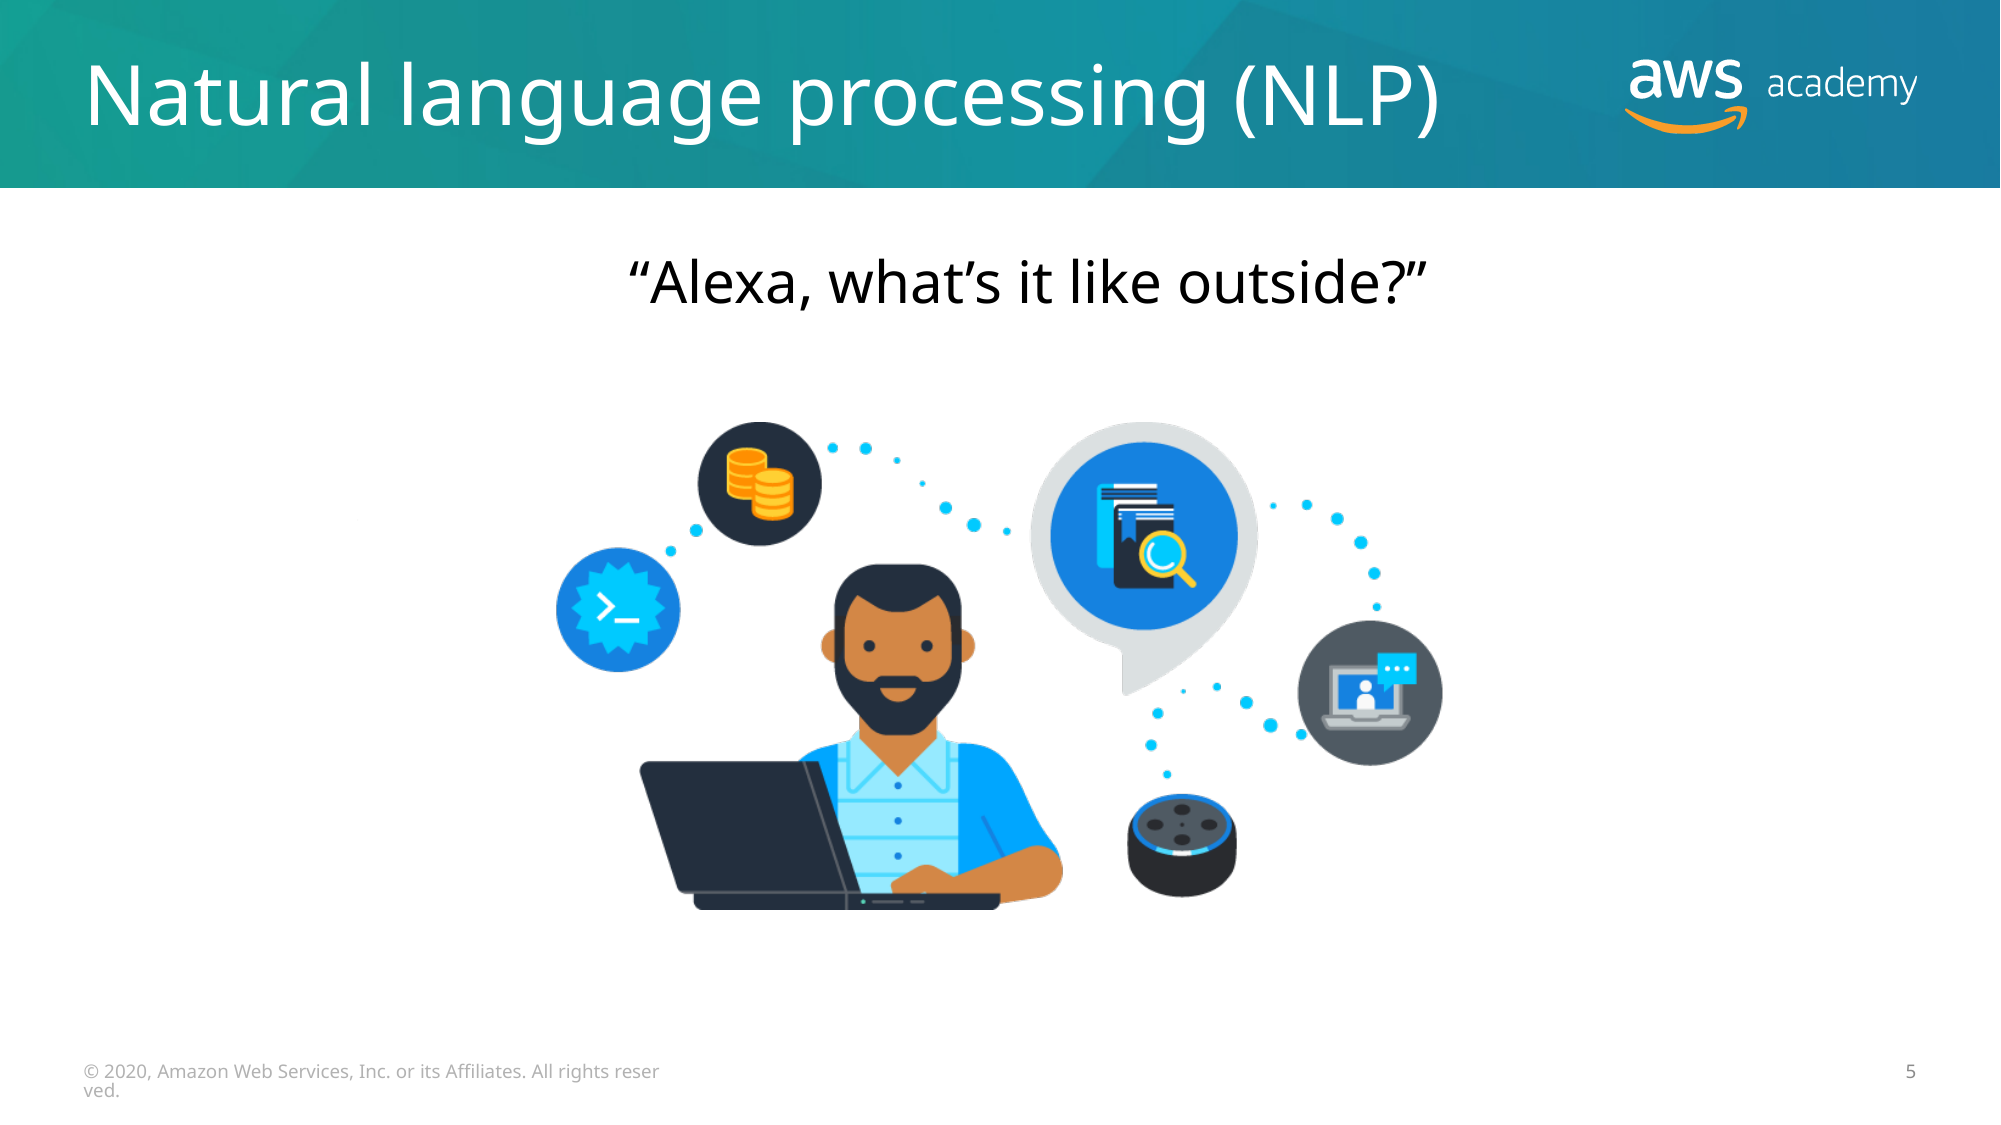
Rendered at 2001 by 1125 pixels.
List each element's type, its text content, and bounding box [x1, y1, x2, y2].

text_box “Alexa, what’s it like outside?” [614, 237, 1443, 323]
picture [0, 0, 2000, 188]
picture [357, 422, 1642, 910]
title Natural language processing (NLP) [68, 59, 1551, 138]
footer © 2020, Amazon Web Services, Inc. or its Affiliates. All rights reserved. [68, 1042, 682, 1103]
slide_number 5 [1481, 1042, 1932, 1103]
